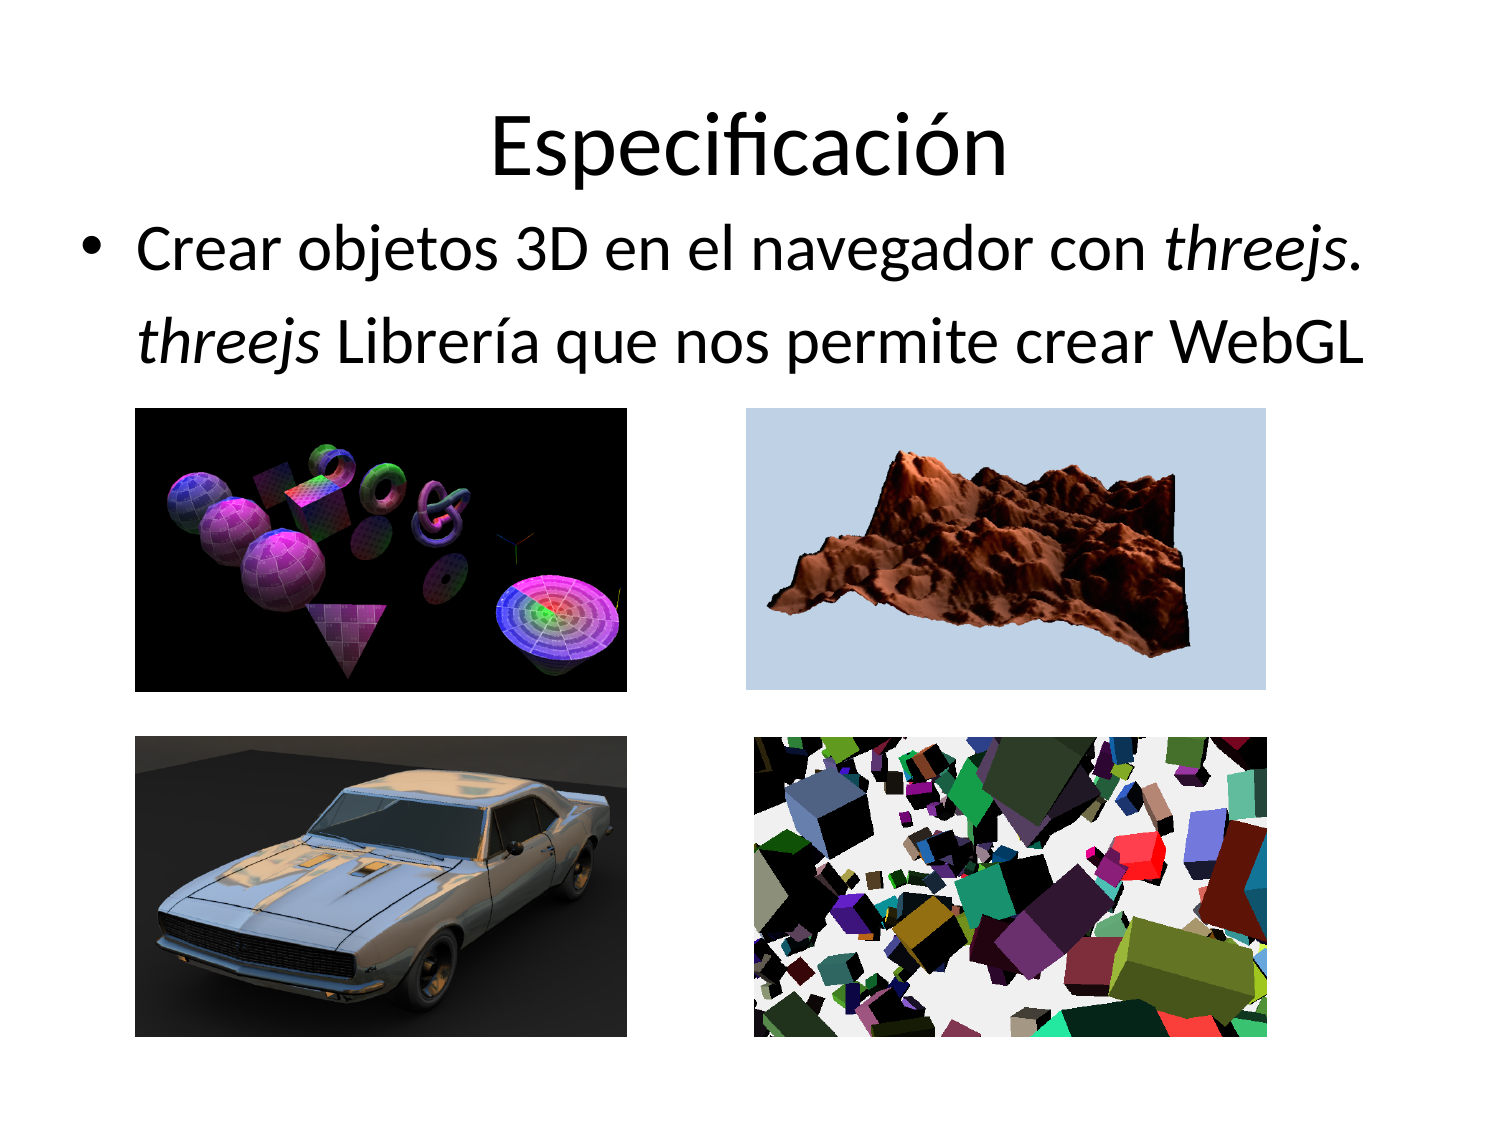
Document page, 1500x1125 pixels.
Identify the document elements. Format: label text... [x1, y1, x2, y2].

picture [135, 408, 627, 692]
picture [135, 736, 627, 1038]
picture [745, 408, 1267, 690]
list Crear objetos 3D en el navegador con threejs. threejs Librería que nos permite crear WebGL [64, 196, 1415, 939]
title Especificación [75, 45, 1425, 233]
picture [754, 736, 1267, 1037]
